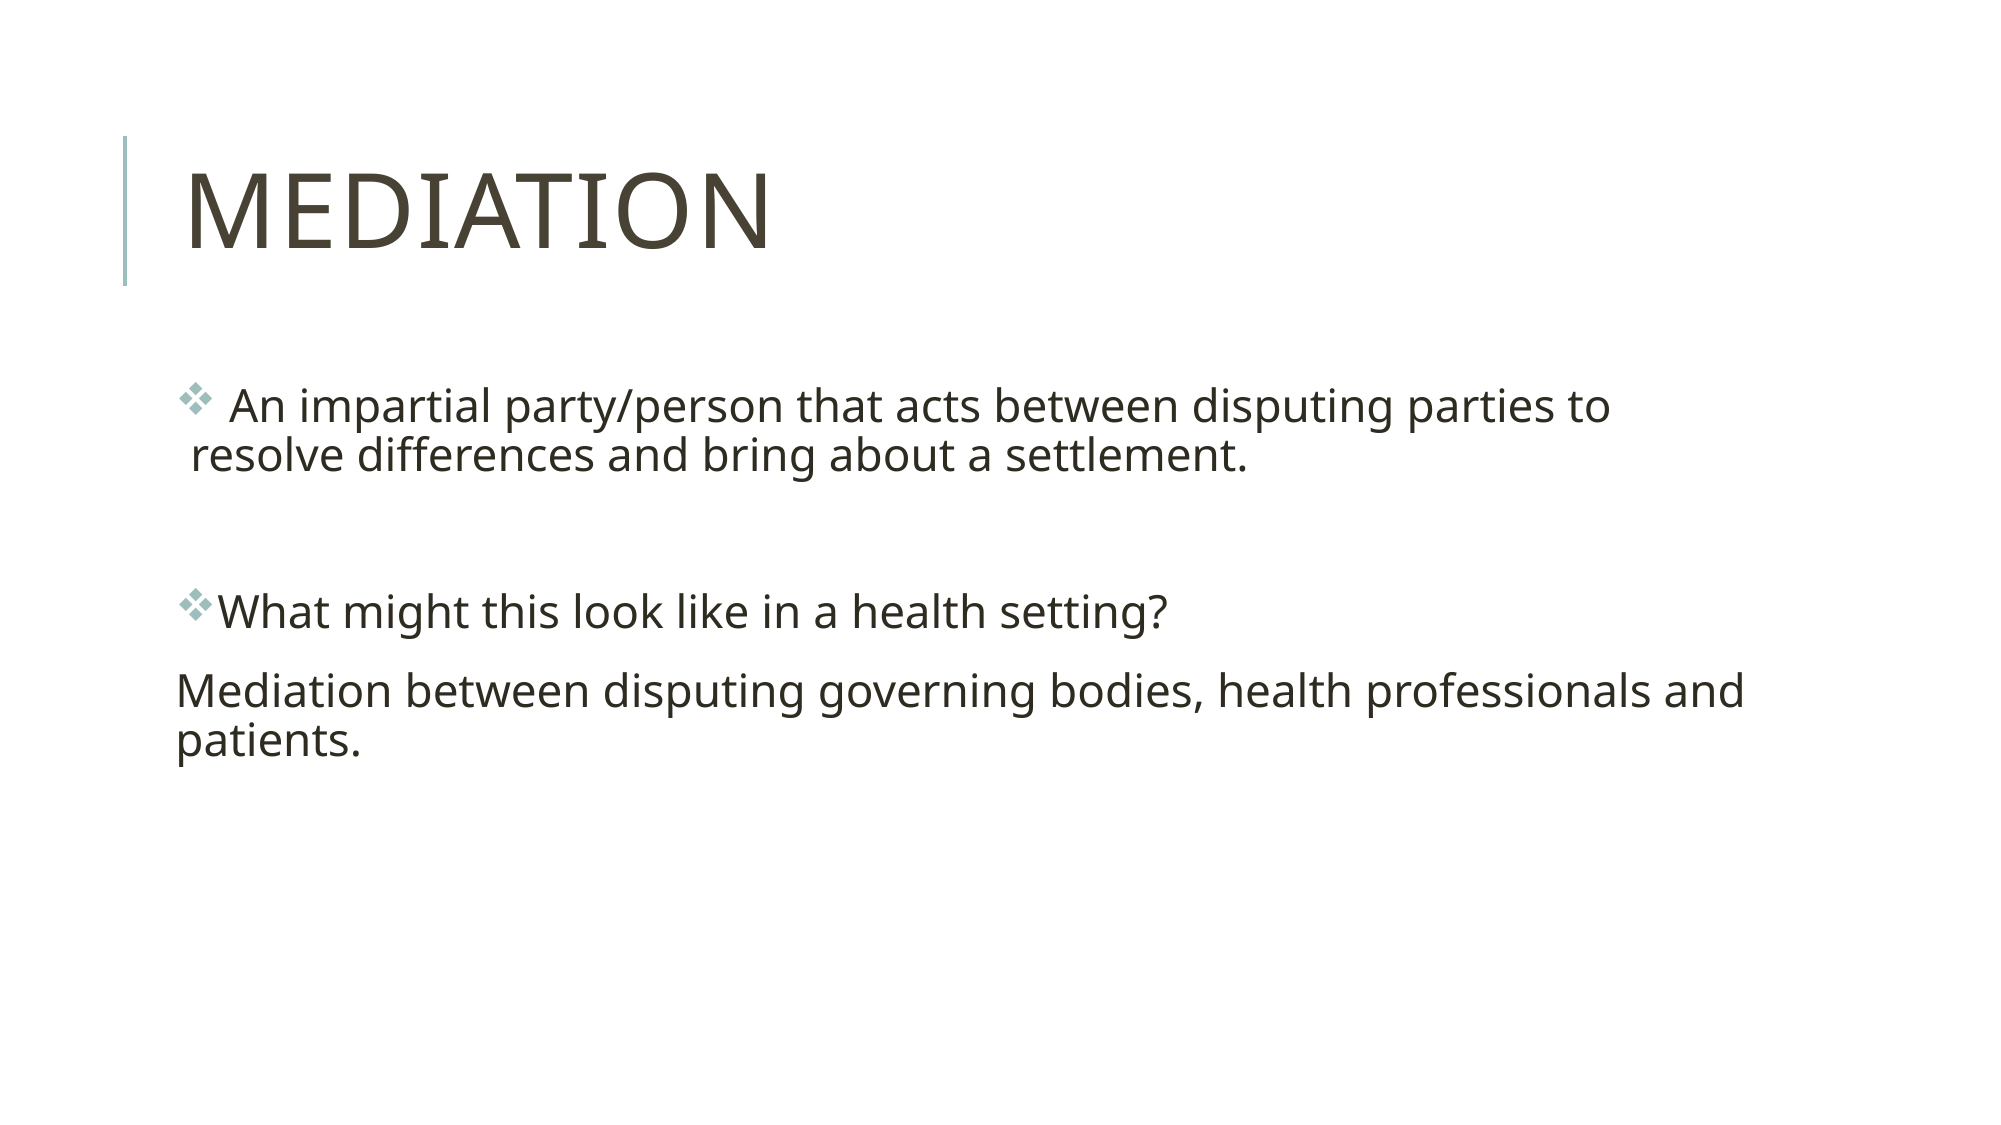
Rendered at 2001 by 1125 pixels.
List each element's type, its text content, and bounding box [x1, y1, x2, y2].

title mediation [168, 96, 1763, 342]
list An impartial party/person that acts between disputing parties to resolve differences and bring about a settlement. What might this look like in a health setting? Mediation between disputing governing bodies, health professionals and patients. [168, 375, 1763, 1035]
